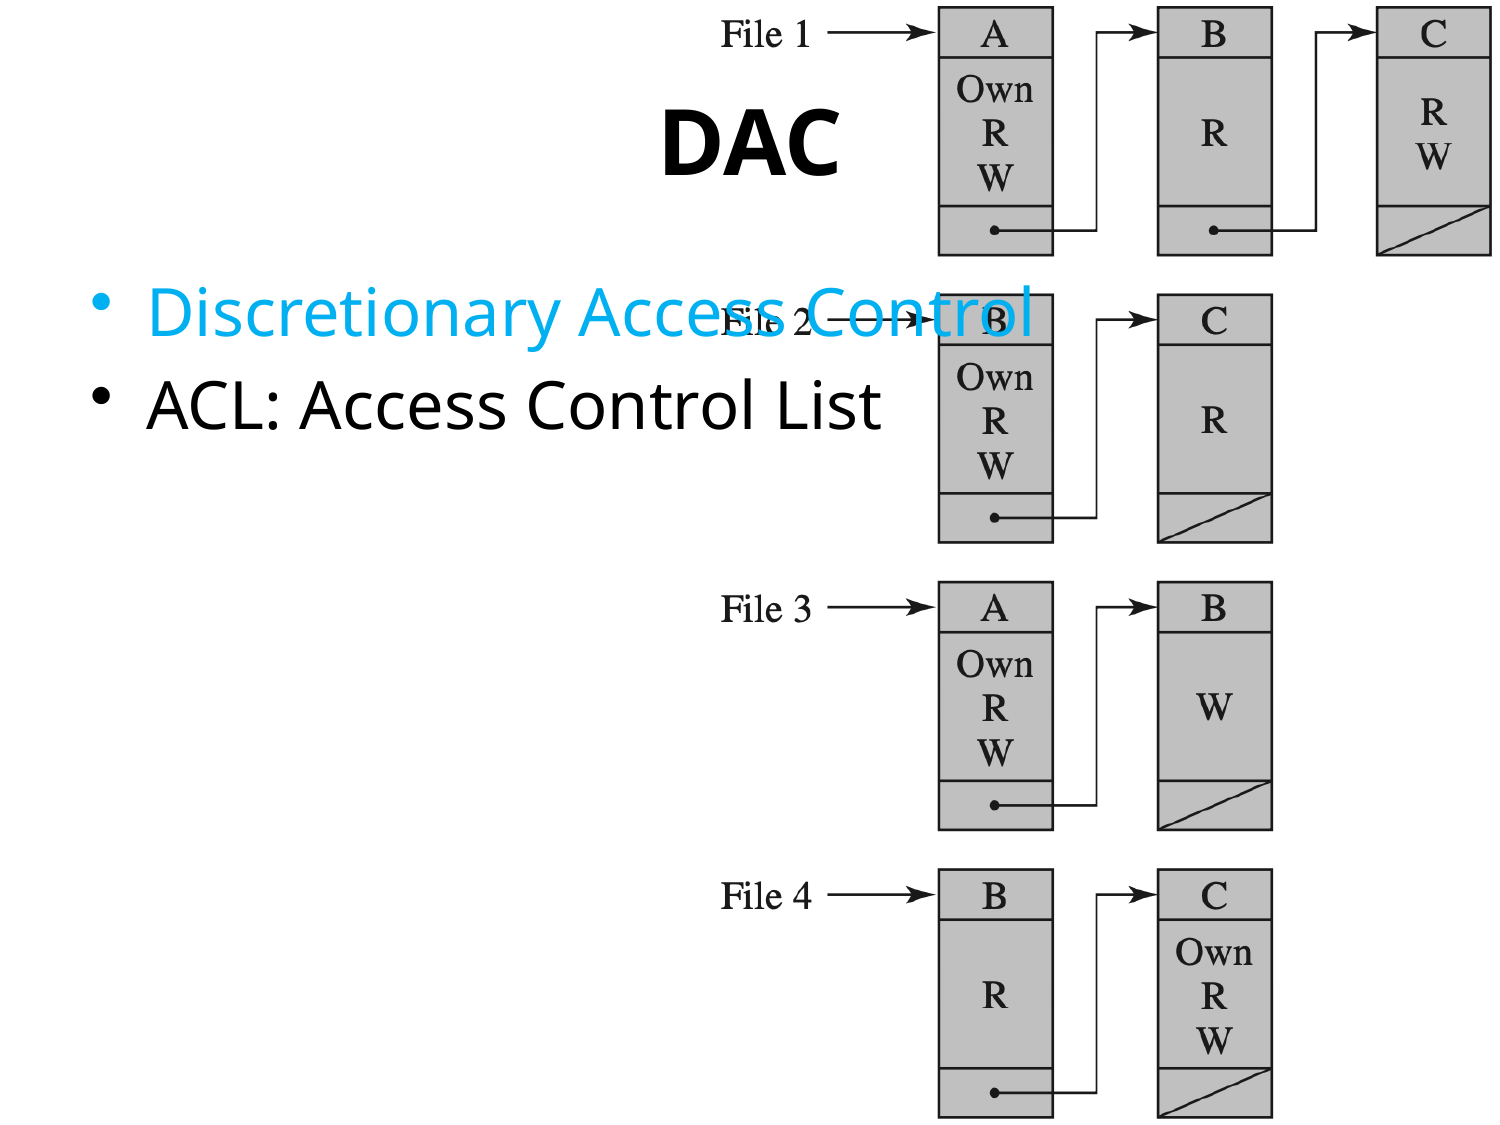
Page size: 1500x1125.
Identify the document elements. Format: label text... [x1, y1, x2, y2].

picture [707, 306, 712, 314]
title DAC [0, 45, 701, 233]
picture [707, 0, 1500, 1125]
list Discretionary Access Control ACL: Access Control List [75, 262, 701, 1125]
